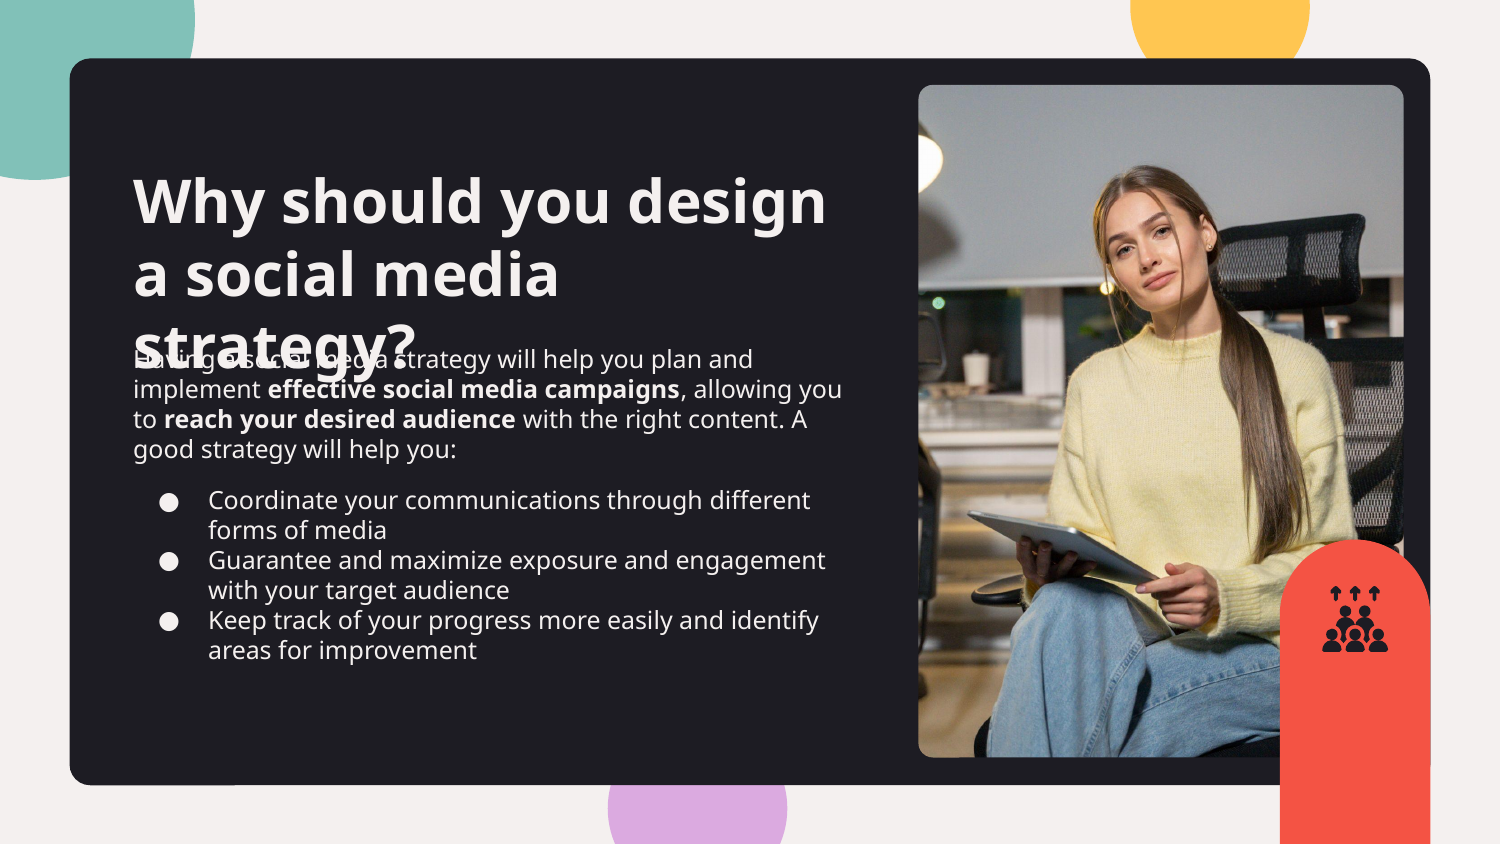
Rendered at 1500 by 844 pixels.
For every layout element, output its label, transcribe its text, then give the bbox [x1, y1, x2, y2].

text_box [1321, 585, 1389, 653]
picture [918, 84, 1404, 758]
title Why should you design a social media strategy? [118, 148, 865, 324]
text_box [1279, 562, 1431, 844]
list Having a social media strategy will help you plan and implement effective social media campaigns, allowing you to reach your desired audience with the right content. A good strategy will help you: Coordinate your communications through different forms of media Guarantee and maximize exposure and engagement with your target audience Keep track of your progress more easily and identify areas for improvement [118, 328, 865, 707]
